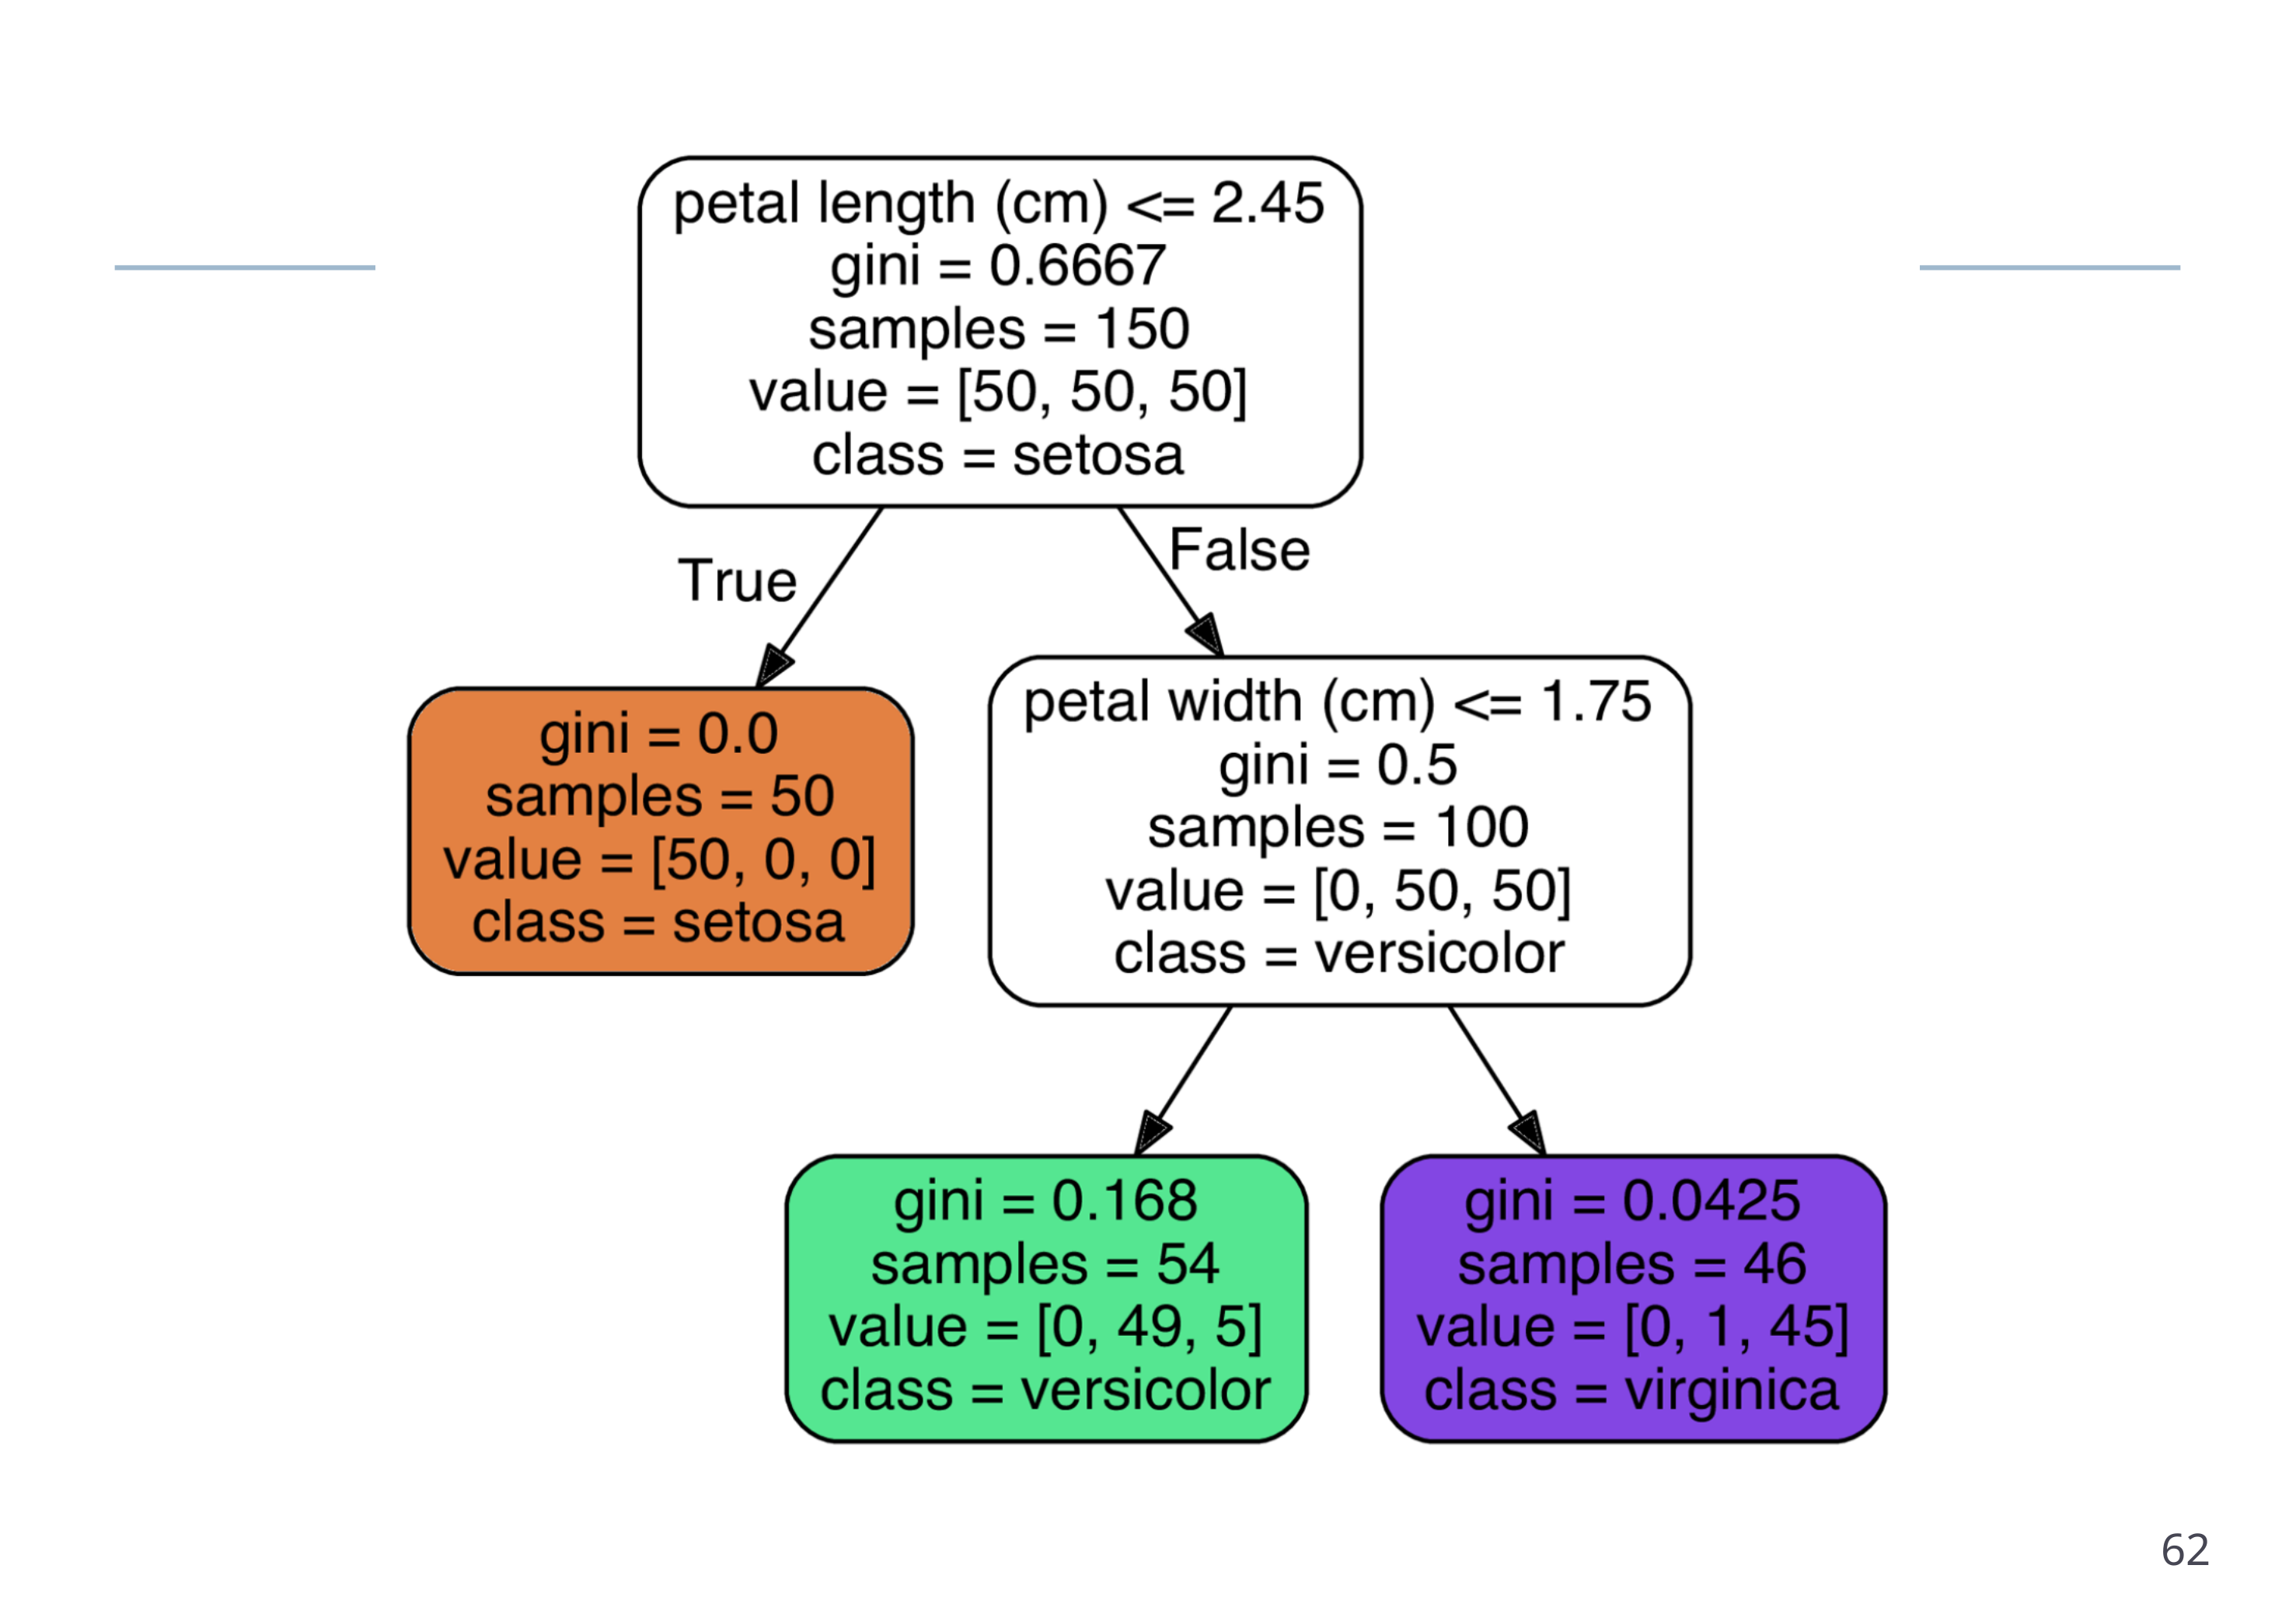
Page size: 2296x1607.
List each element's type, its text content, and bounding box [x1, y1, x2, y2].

slide_number 62 [2138, 1510, 2292, 1596]
picture [375, 146, 1921, 1467]
